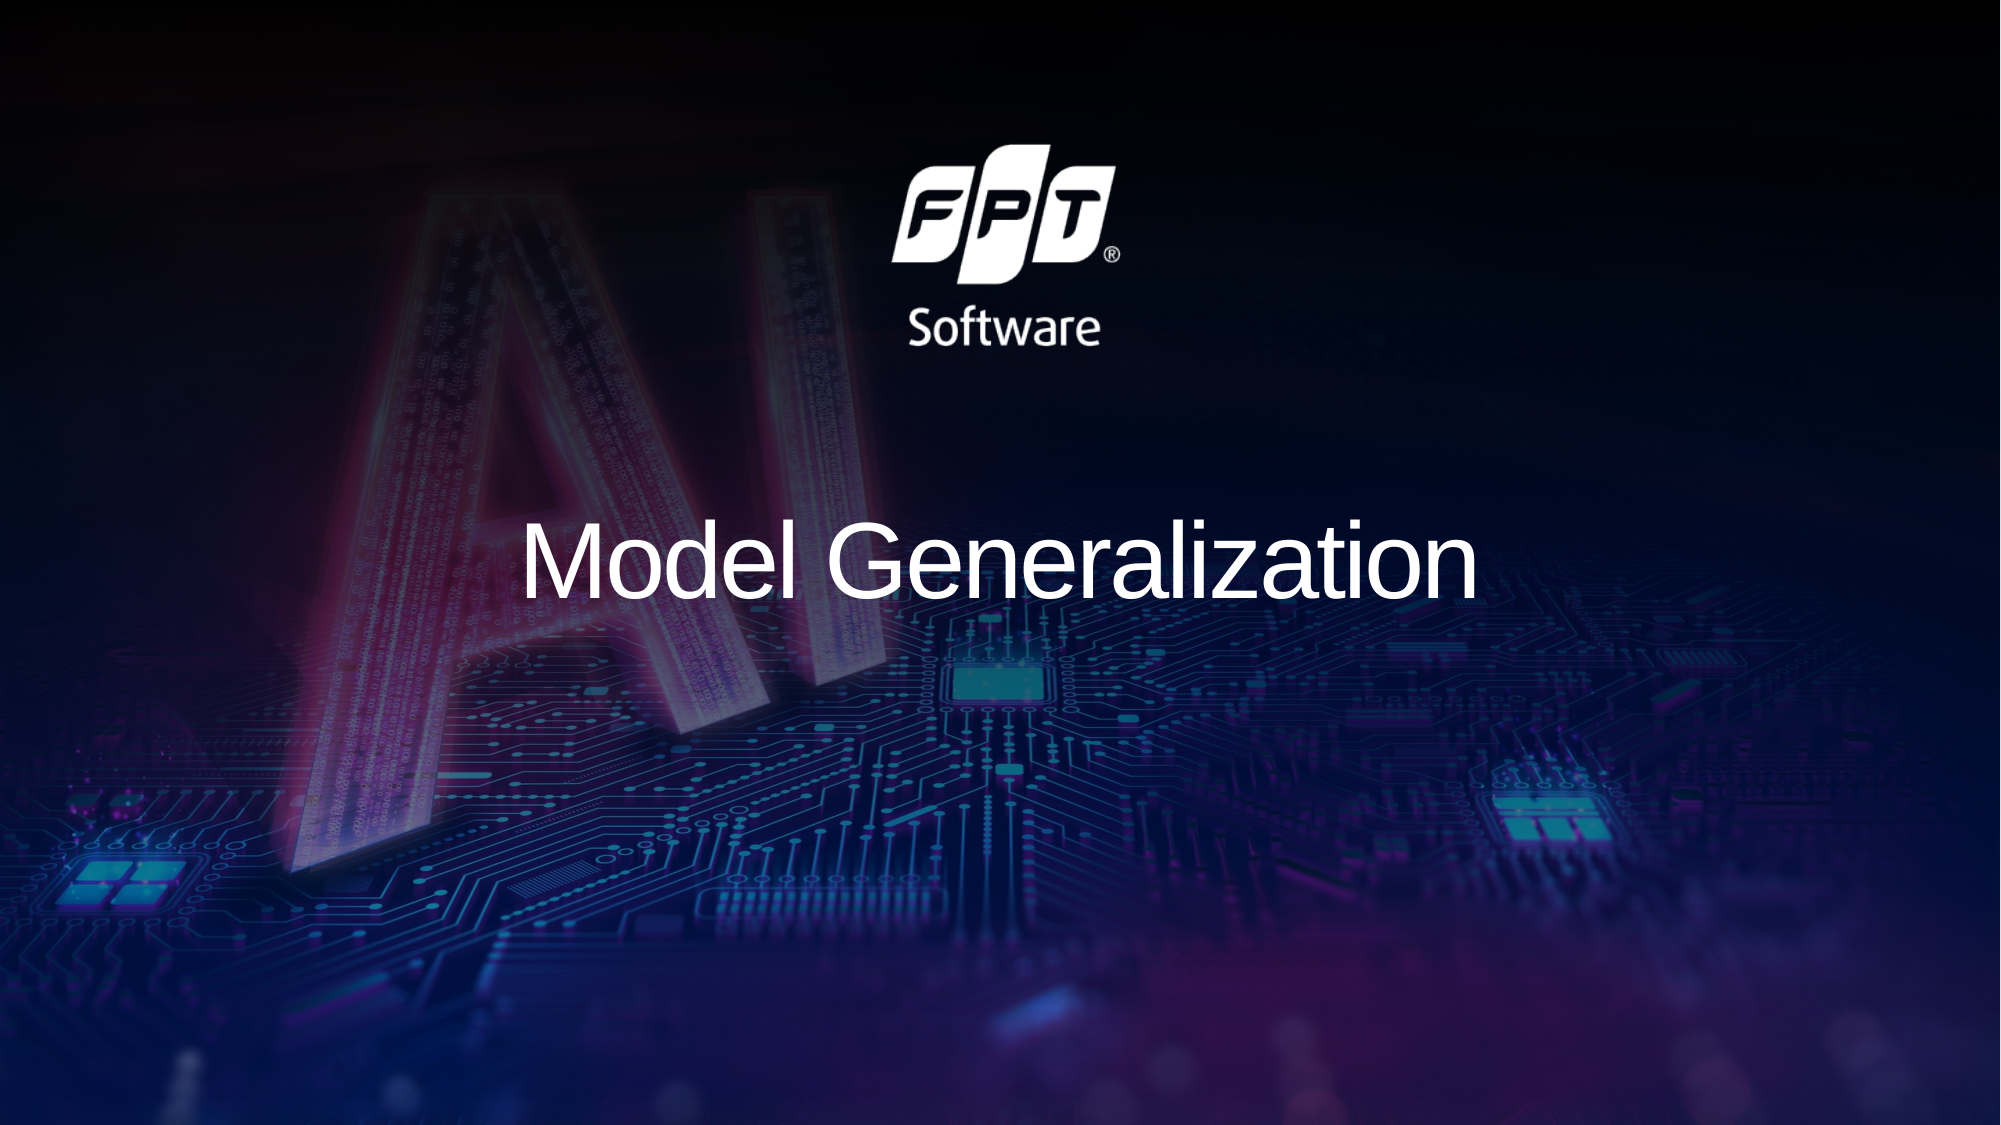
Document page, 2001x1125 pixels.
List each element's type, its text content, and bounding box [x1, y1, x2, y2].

title Model Generalization [288, 411, 1712, 630]
picture [0, 0, 2001, 1125]
